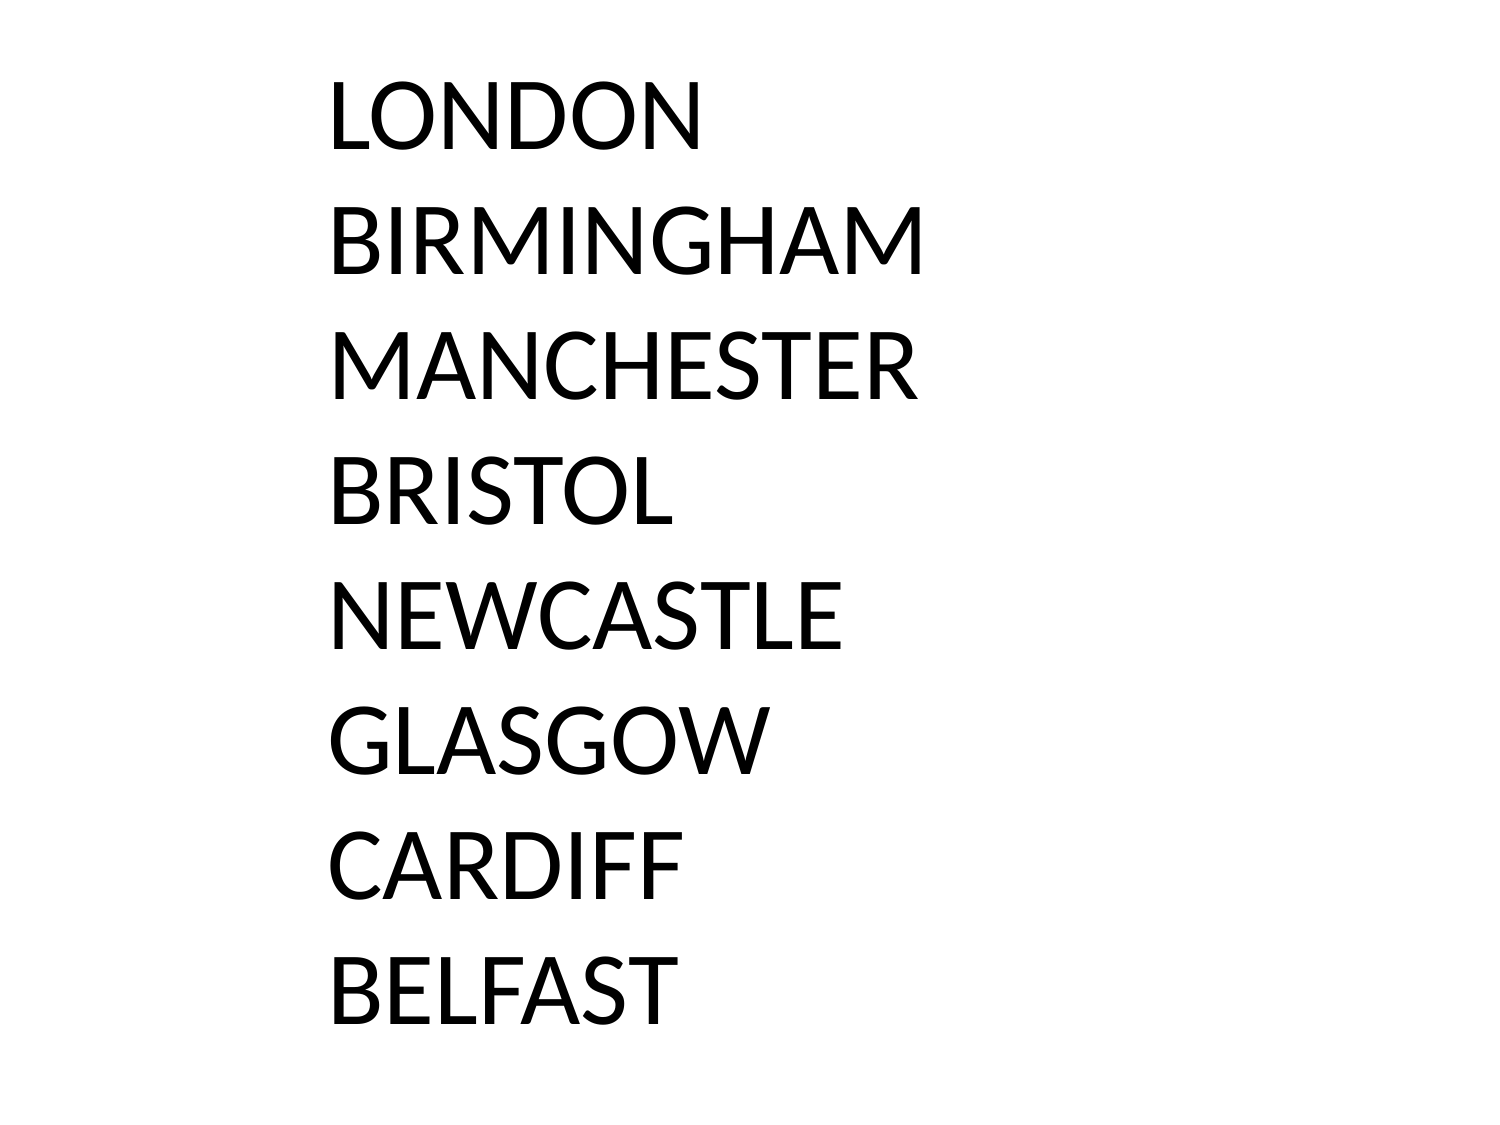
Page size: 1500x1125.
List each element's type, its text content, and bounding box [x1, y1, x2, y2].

text_box LONDON BIRMINGHAM MANCHESTER BRISTOL NEWCASTLE GLASGOW CARDIFF BELFAST [312, 37, 1075, 1053]
